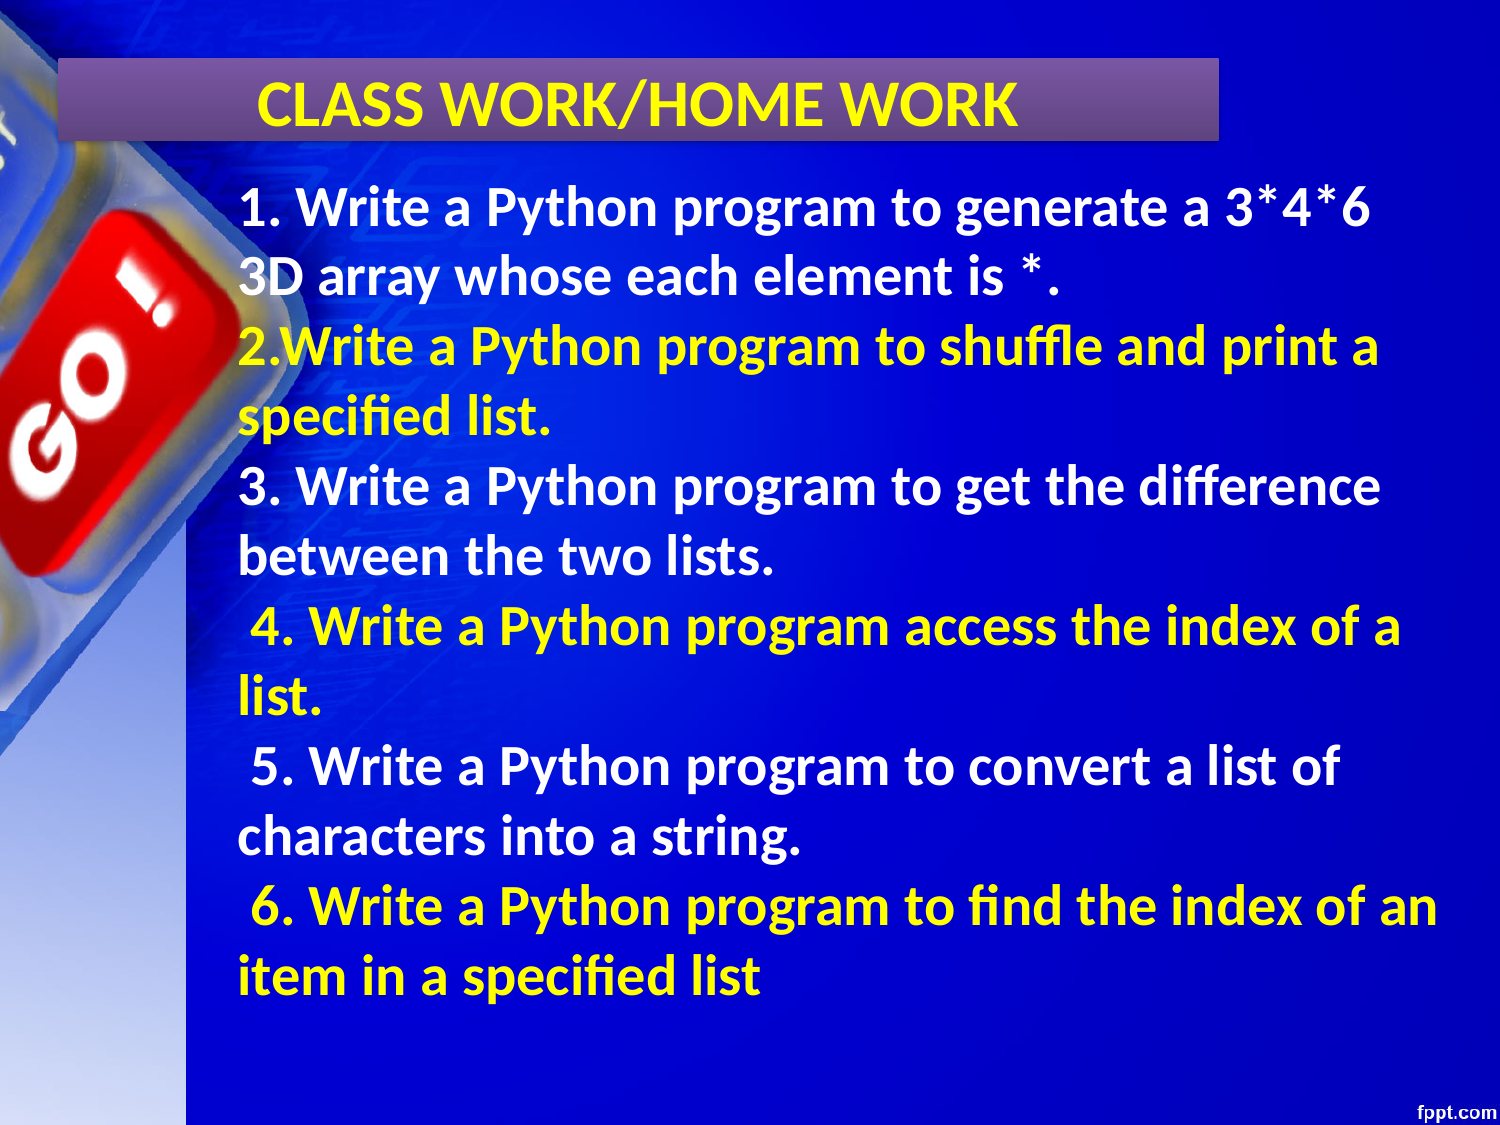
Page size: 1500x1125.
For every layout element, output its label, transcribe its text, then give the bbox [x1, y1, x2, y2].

picture [0, 0, 1500, 1125]
text_box 1. Write a Python program to generate a 3*4*6 3D array whose each element is *. 2.Write a Python program to shuffle and print a specified list. 3. Write a Python program to get the difference between the two lists. 4. Write a Python program access the index of a list. 5. Write a Python program to convert a list of characters into a string. 6. Write a Python program to find the index of an item in a specified list [222, 160, 1465, 1015]
text_box CLASS WORK/HOME WORK [58, 58, 1219, 141]
